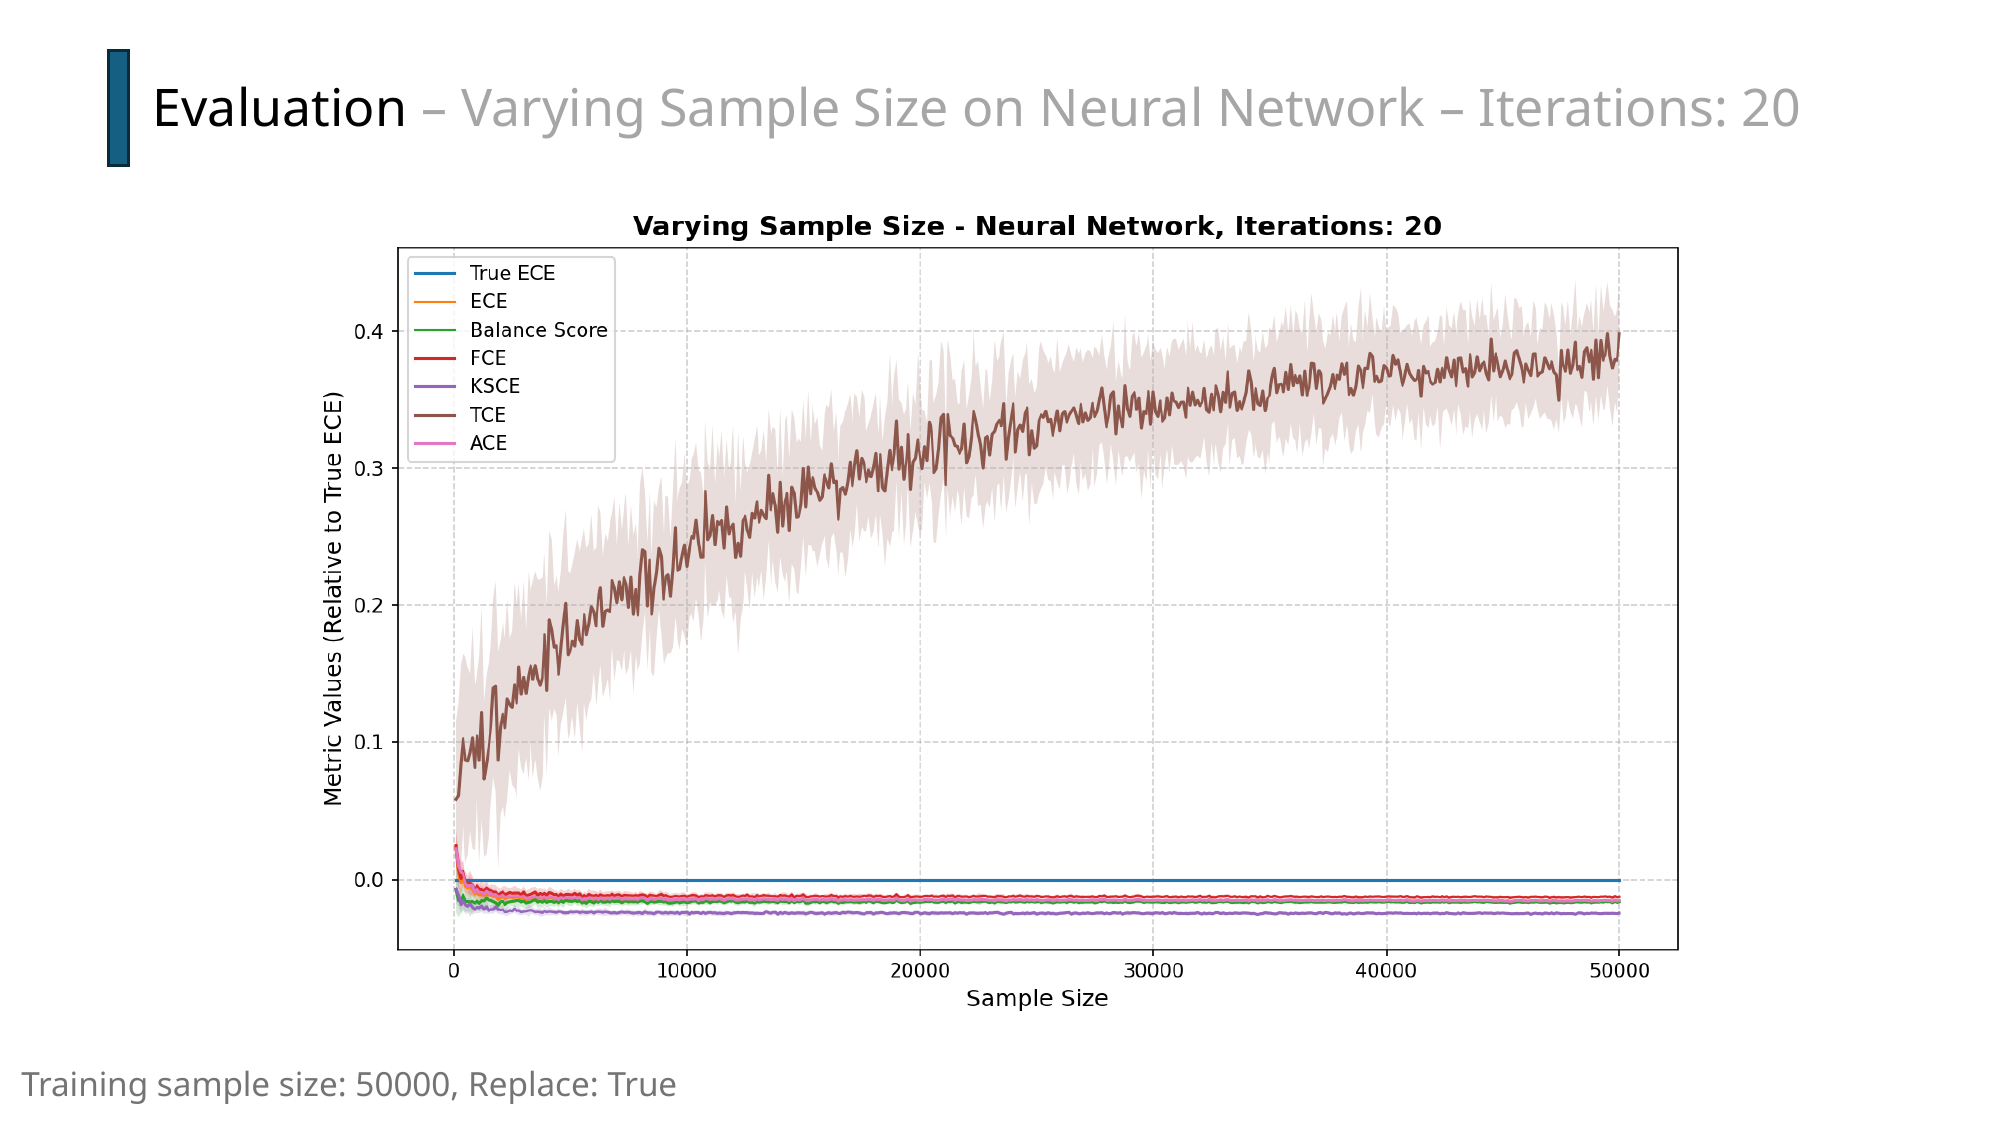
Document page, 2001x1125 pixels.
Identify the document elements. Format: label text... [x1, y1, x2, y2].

text_box [107, 49, 130, 167]
picture [302, 194, 1698, 1032]
title Evaluation – Varying Sample Size on Neural Network – Iterations: 20 [137, 50, 1863, 170]
text_box Training sample size: 50000, Replace: True [6, 1056, 1314, 1125]
